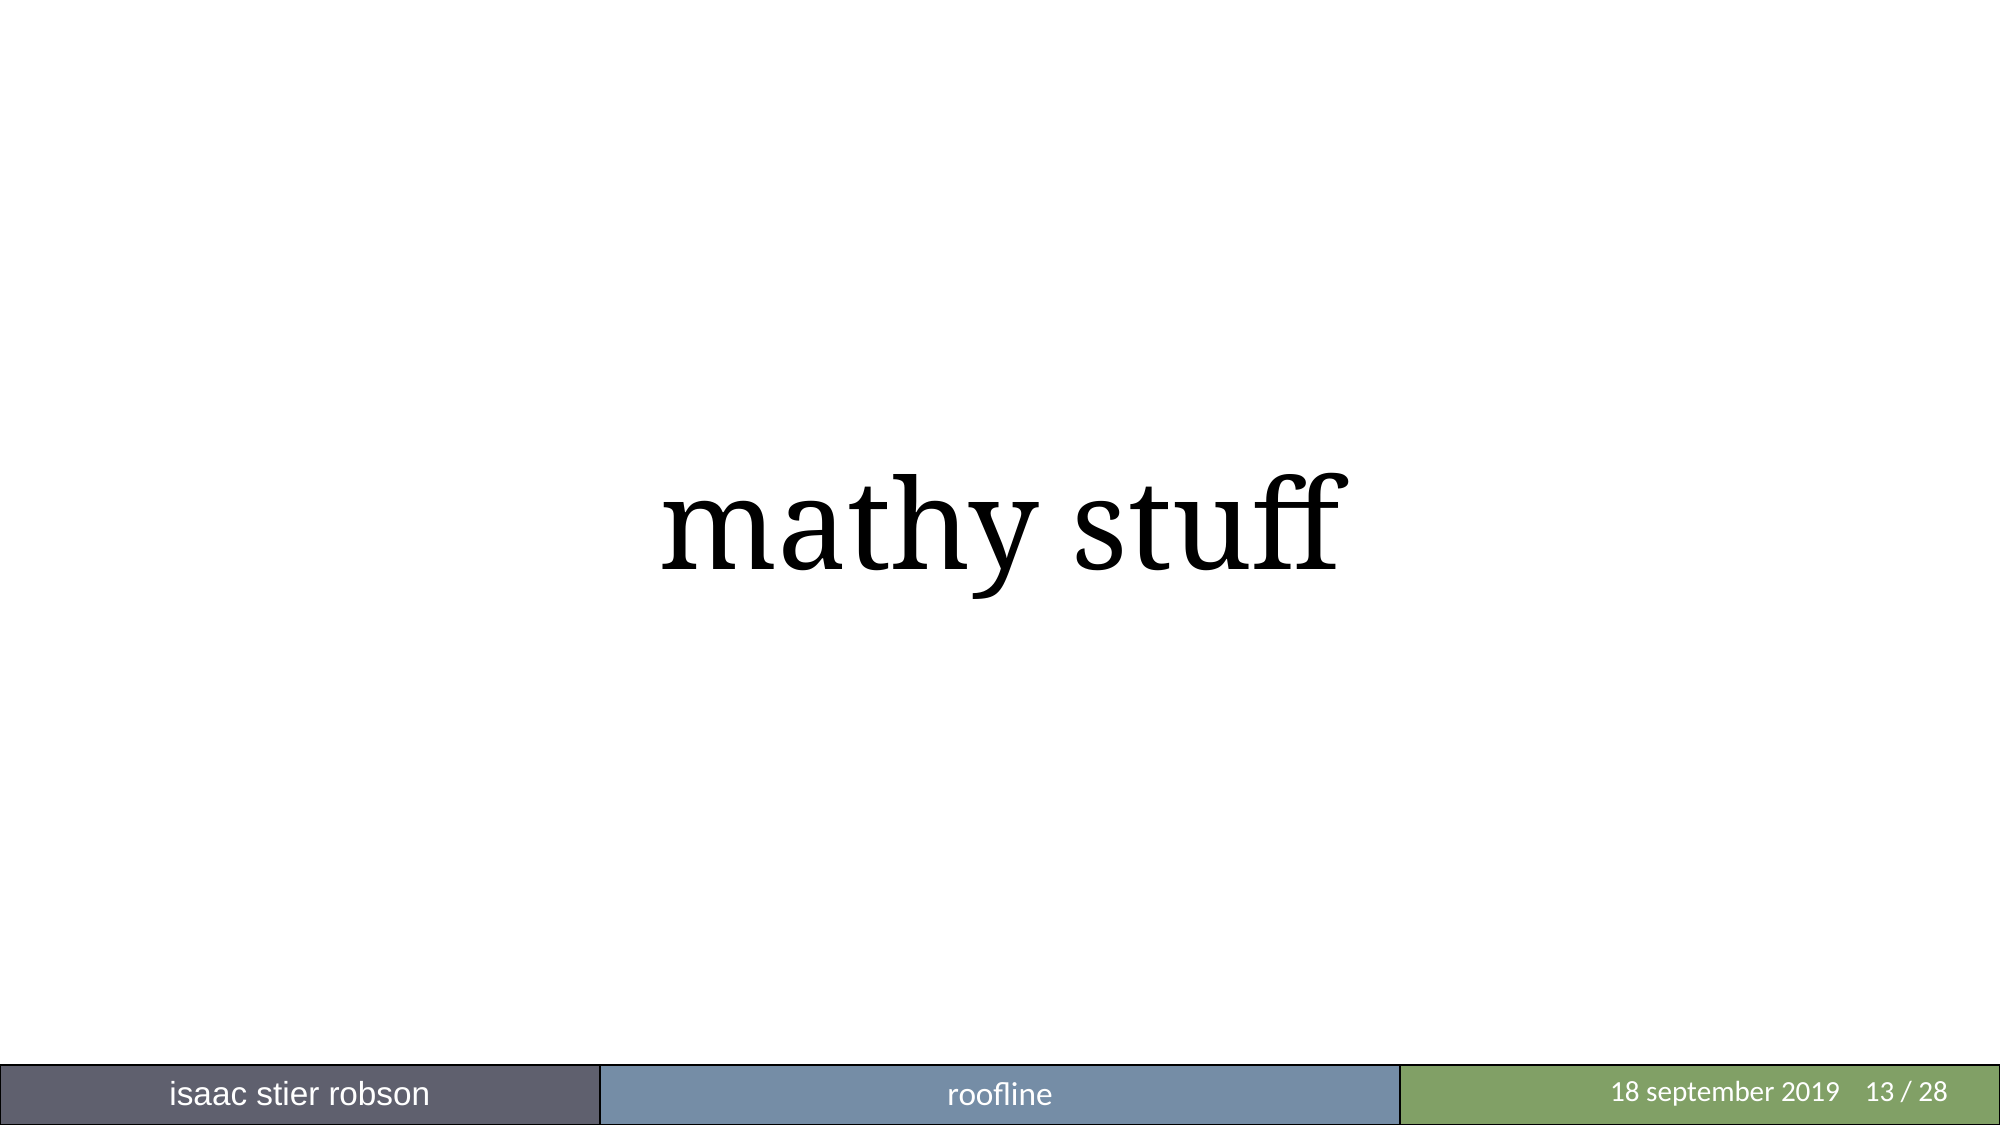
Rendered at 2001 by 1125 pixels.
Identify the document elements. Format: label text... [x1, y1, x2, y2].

text_box roofline [599, 1064, 1401, 1125]
text_box 18 september 2019 13 / 28 [1401, 1064, 2000, 1125]
title mathy stuff [68, 453, 1932, 672]
text_box isaac stier robson [0, 1064, 599, 1125]
